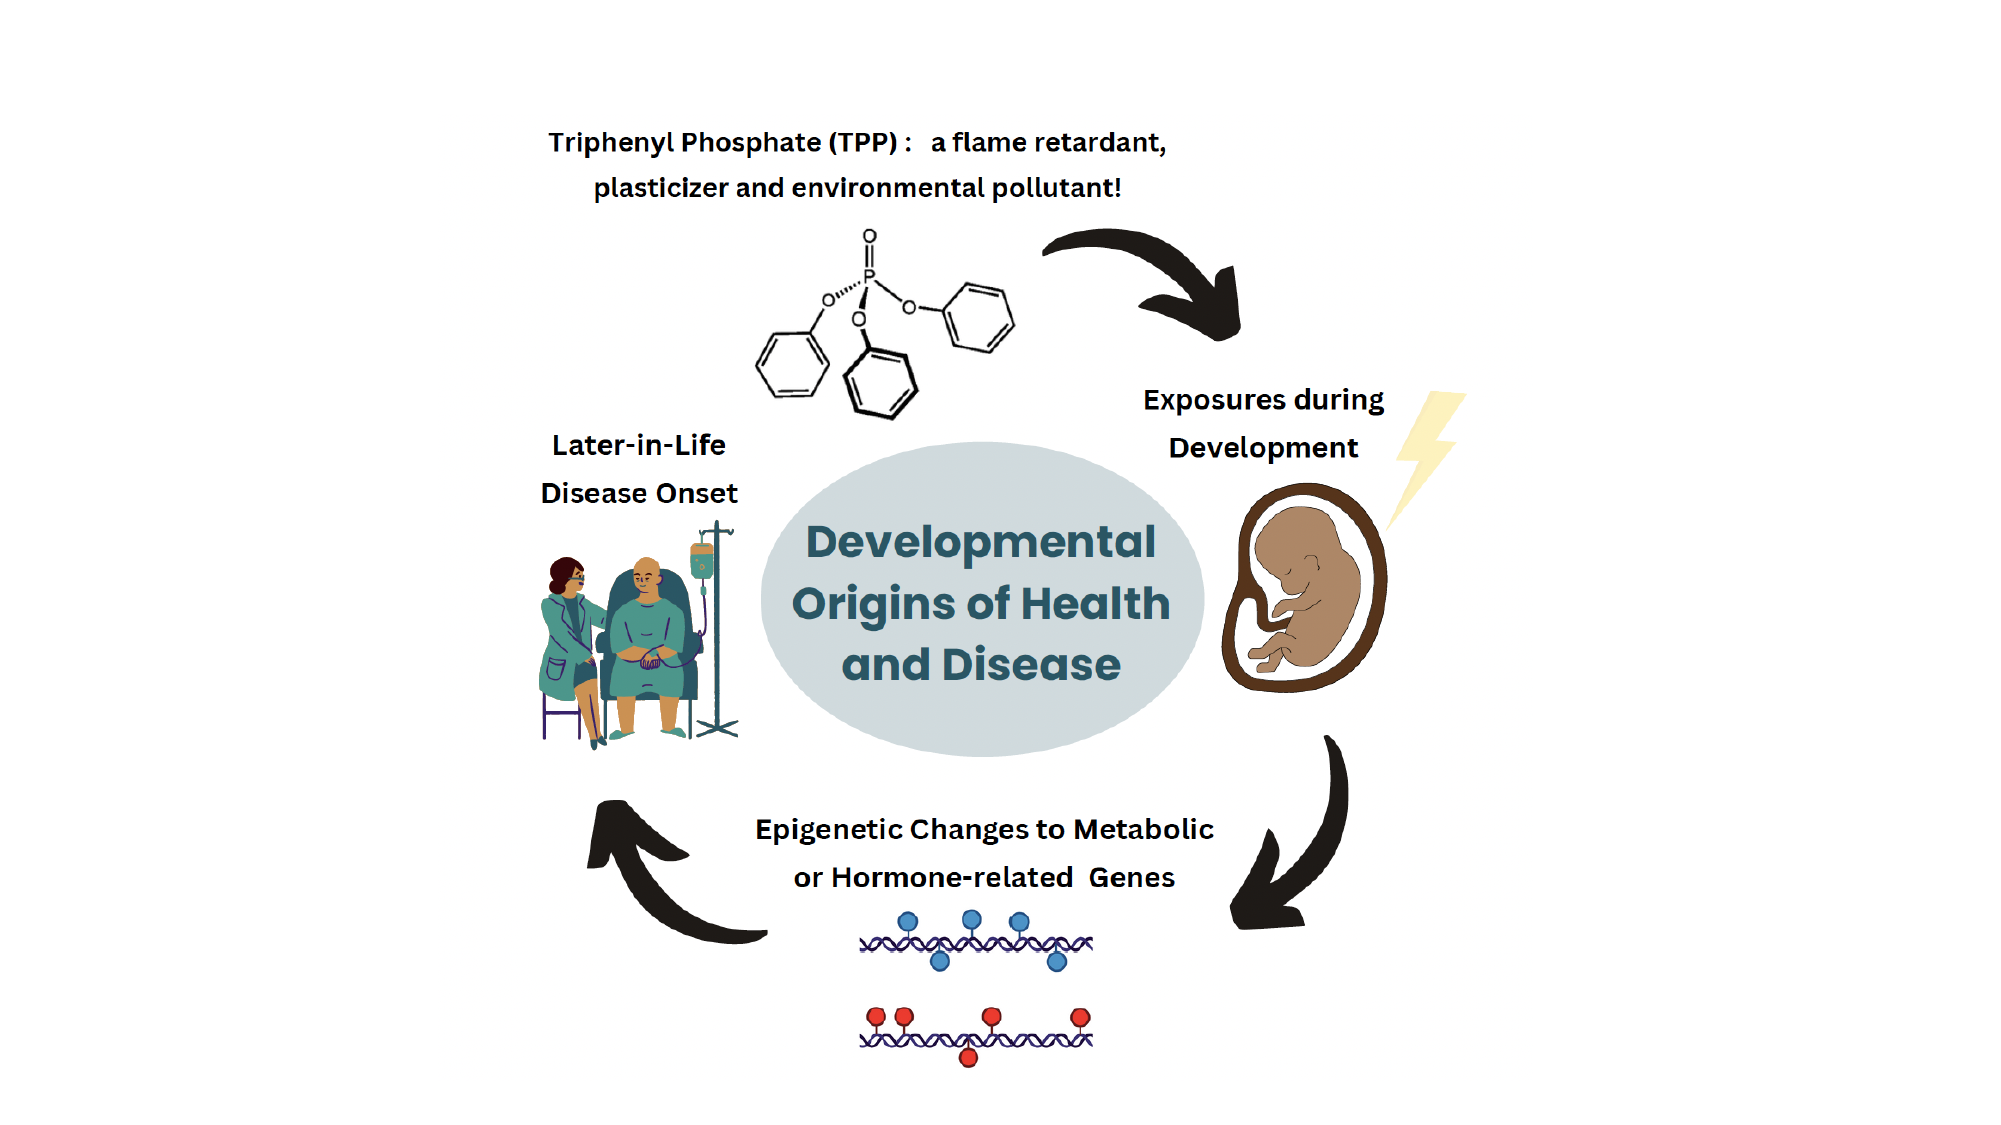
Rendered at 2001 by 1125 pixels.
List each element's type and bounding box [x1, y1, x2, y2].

picture [437, 114, 1534, 1081]
